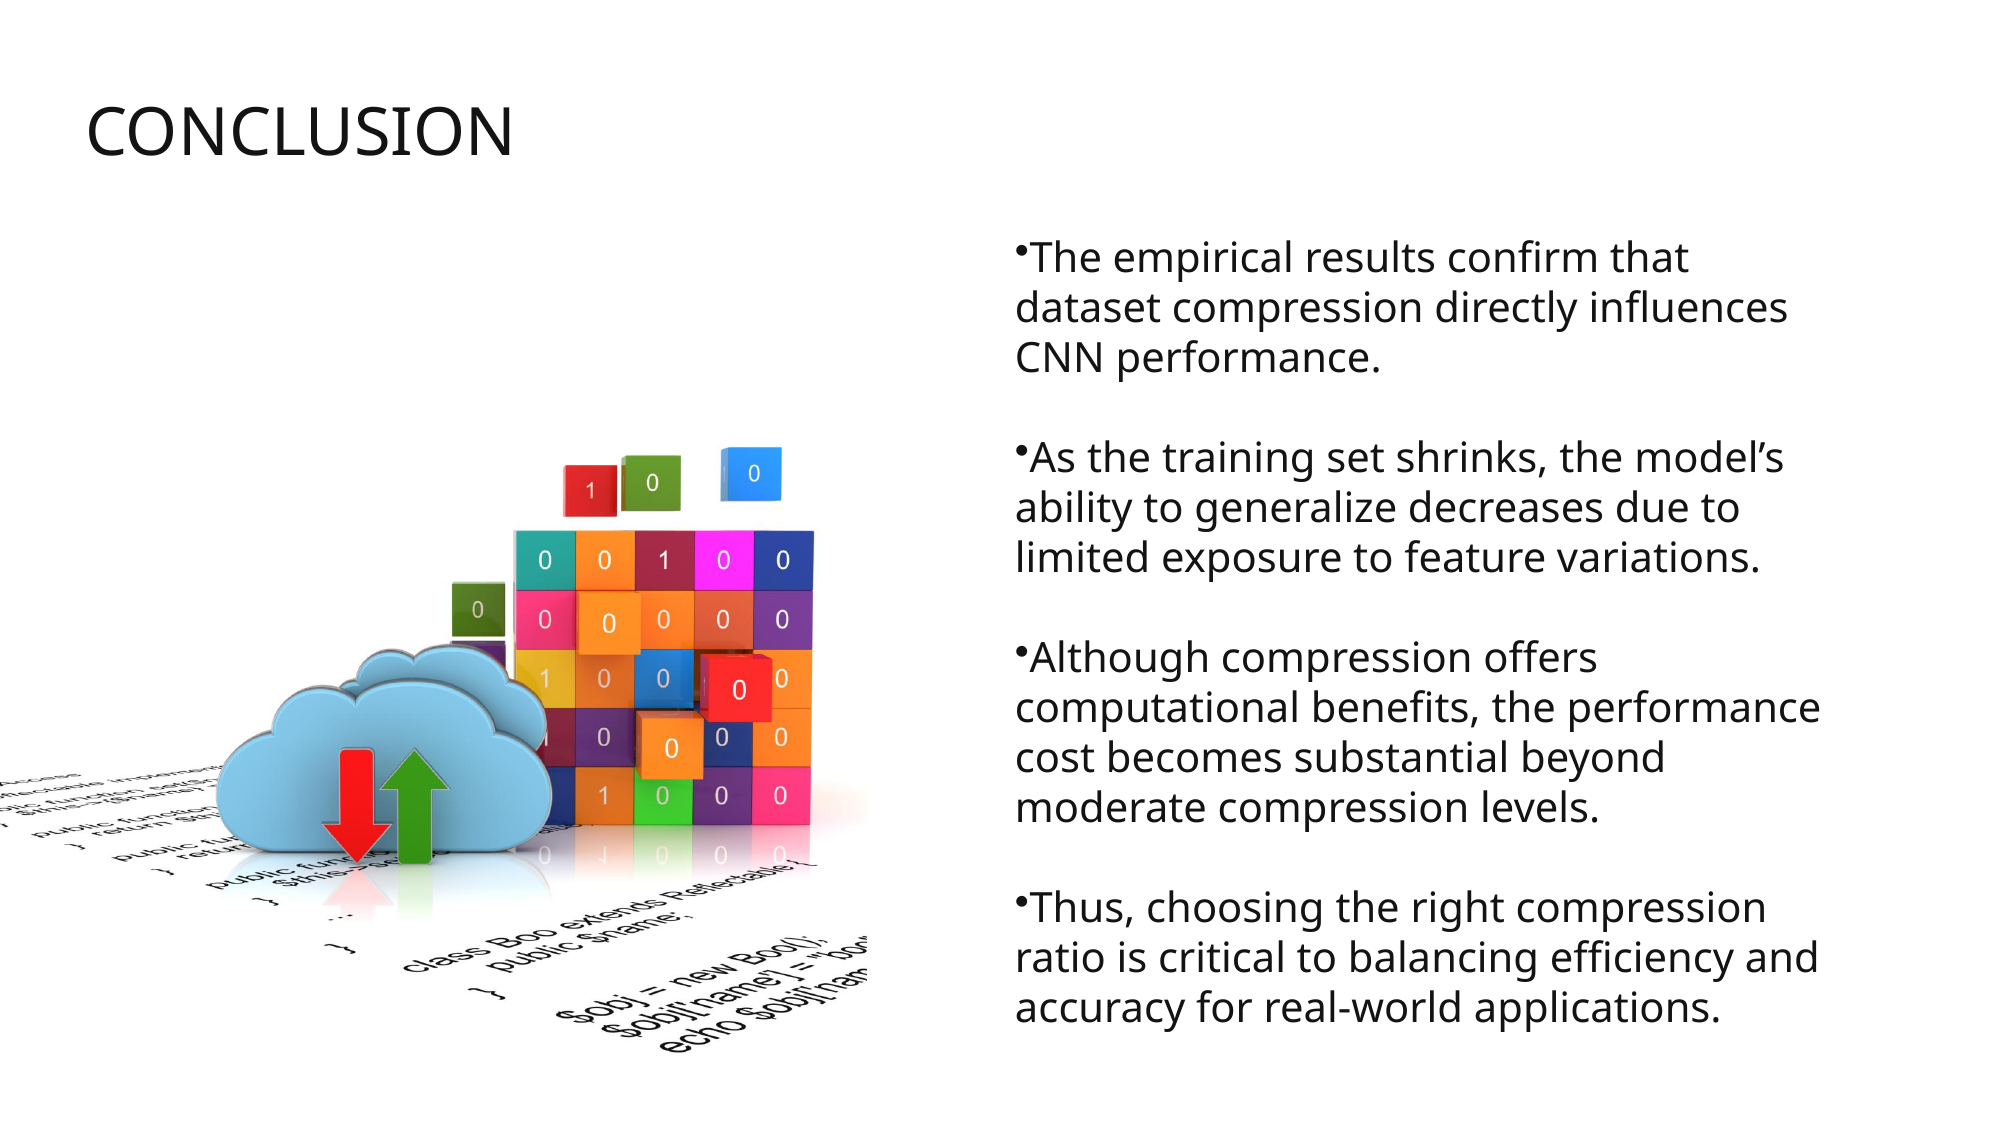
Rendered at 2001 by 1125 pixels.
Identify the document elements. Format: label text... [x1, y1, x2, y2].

list The empirical results confirm that dataset compression directly influences CNN performance. As the training set shrinks, the model’s ability to generalize decreases due to limited exposure to feature variations. Although compression offers computational benefits, the performance cost becomes substantial beyond moderate compression levels. Thus, choosing the right compression ratio is critical to balancing efficiency and accuracy for real-world applications. [999, 223, 1843, 1039]
picture [0, 376, 867, 1125]
title Conclusion [70, 90, 867, 329]
